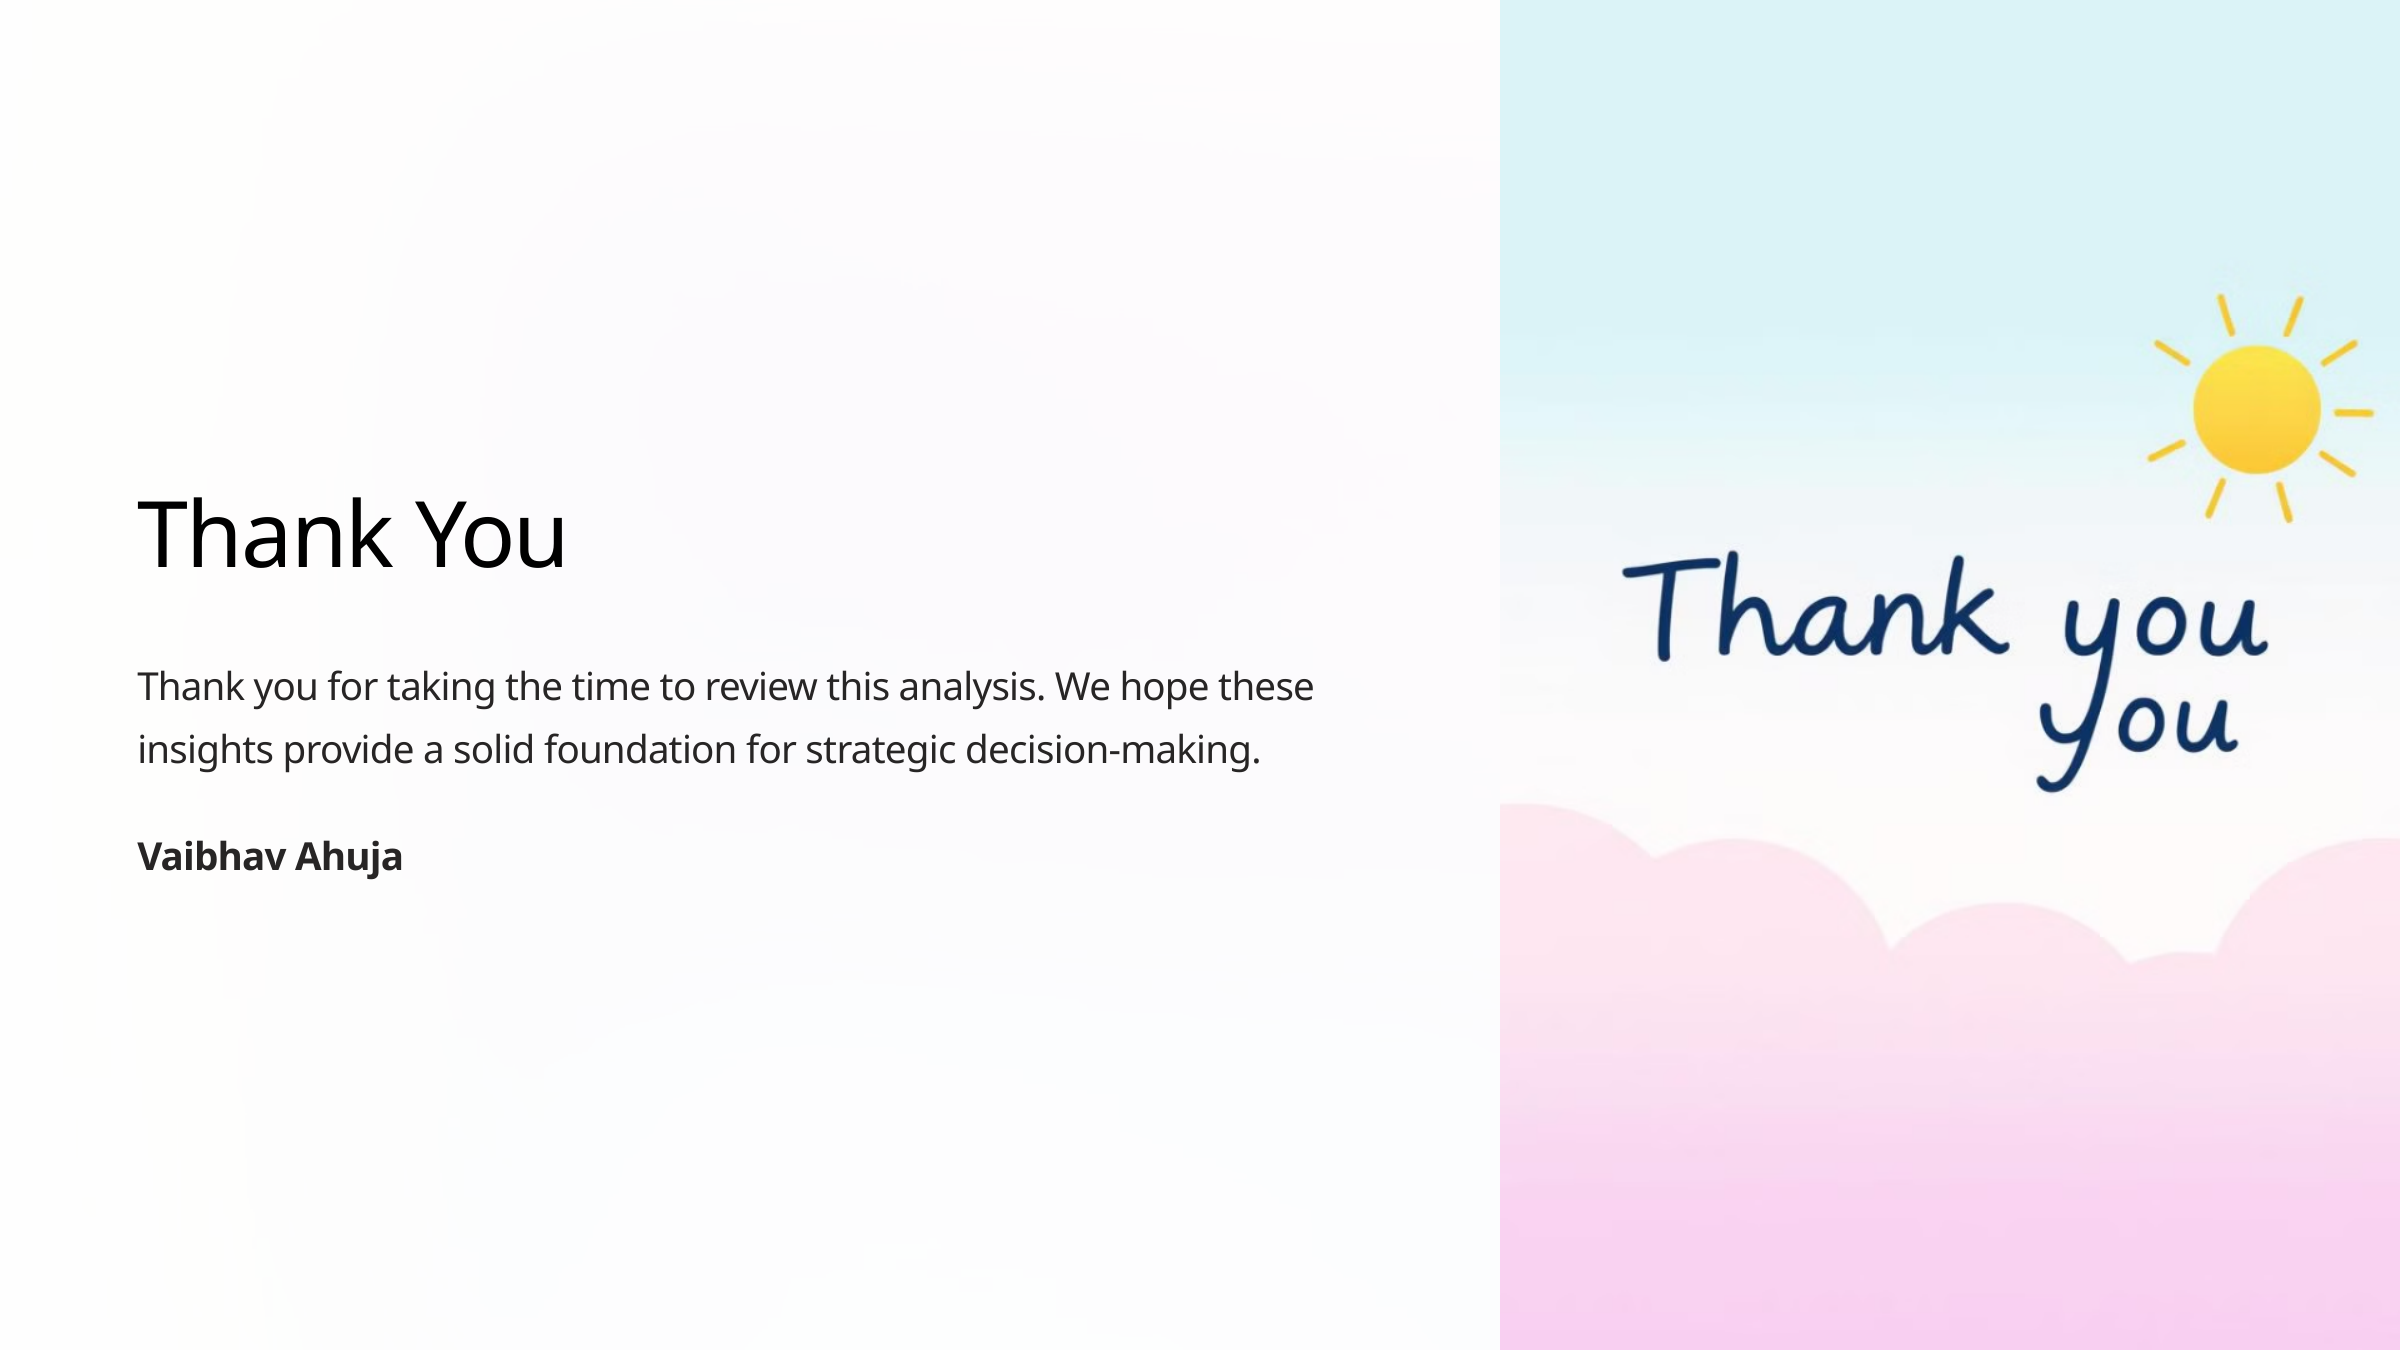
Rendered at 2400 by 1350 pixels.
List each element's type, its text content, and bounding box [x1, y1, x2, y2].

text_box Thank You [137, 471, 1062, 587]
picture [1499, 0, 2400, 1350]
text_box Thank you for taking the time to review this analysis. We hope these insights provide a solid foundation for strategic decision-making. [137, 645, 1363, 772]
text_box Vaibhav Ahuja [137, 815, 1363, 879]
